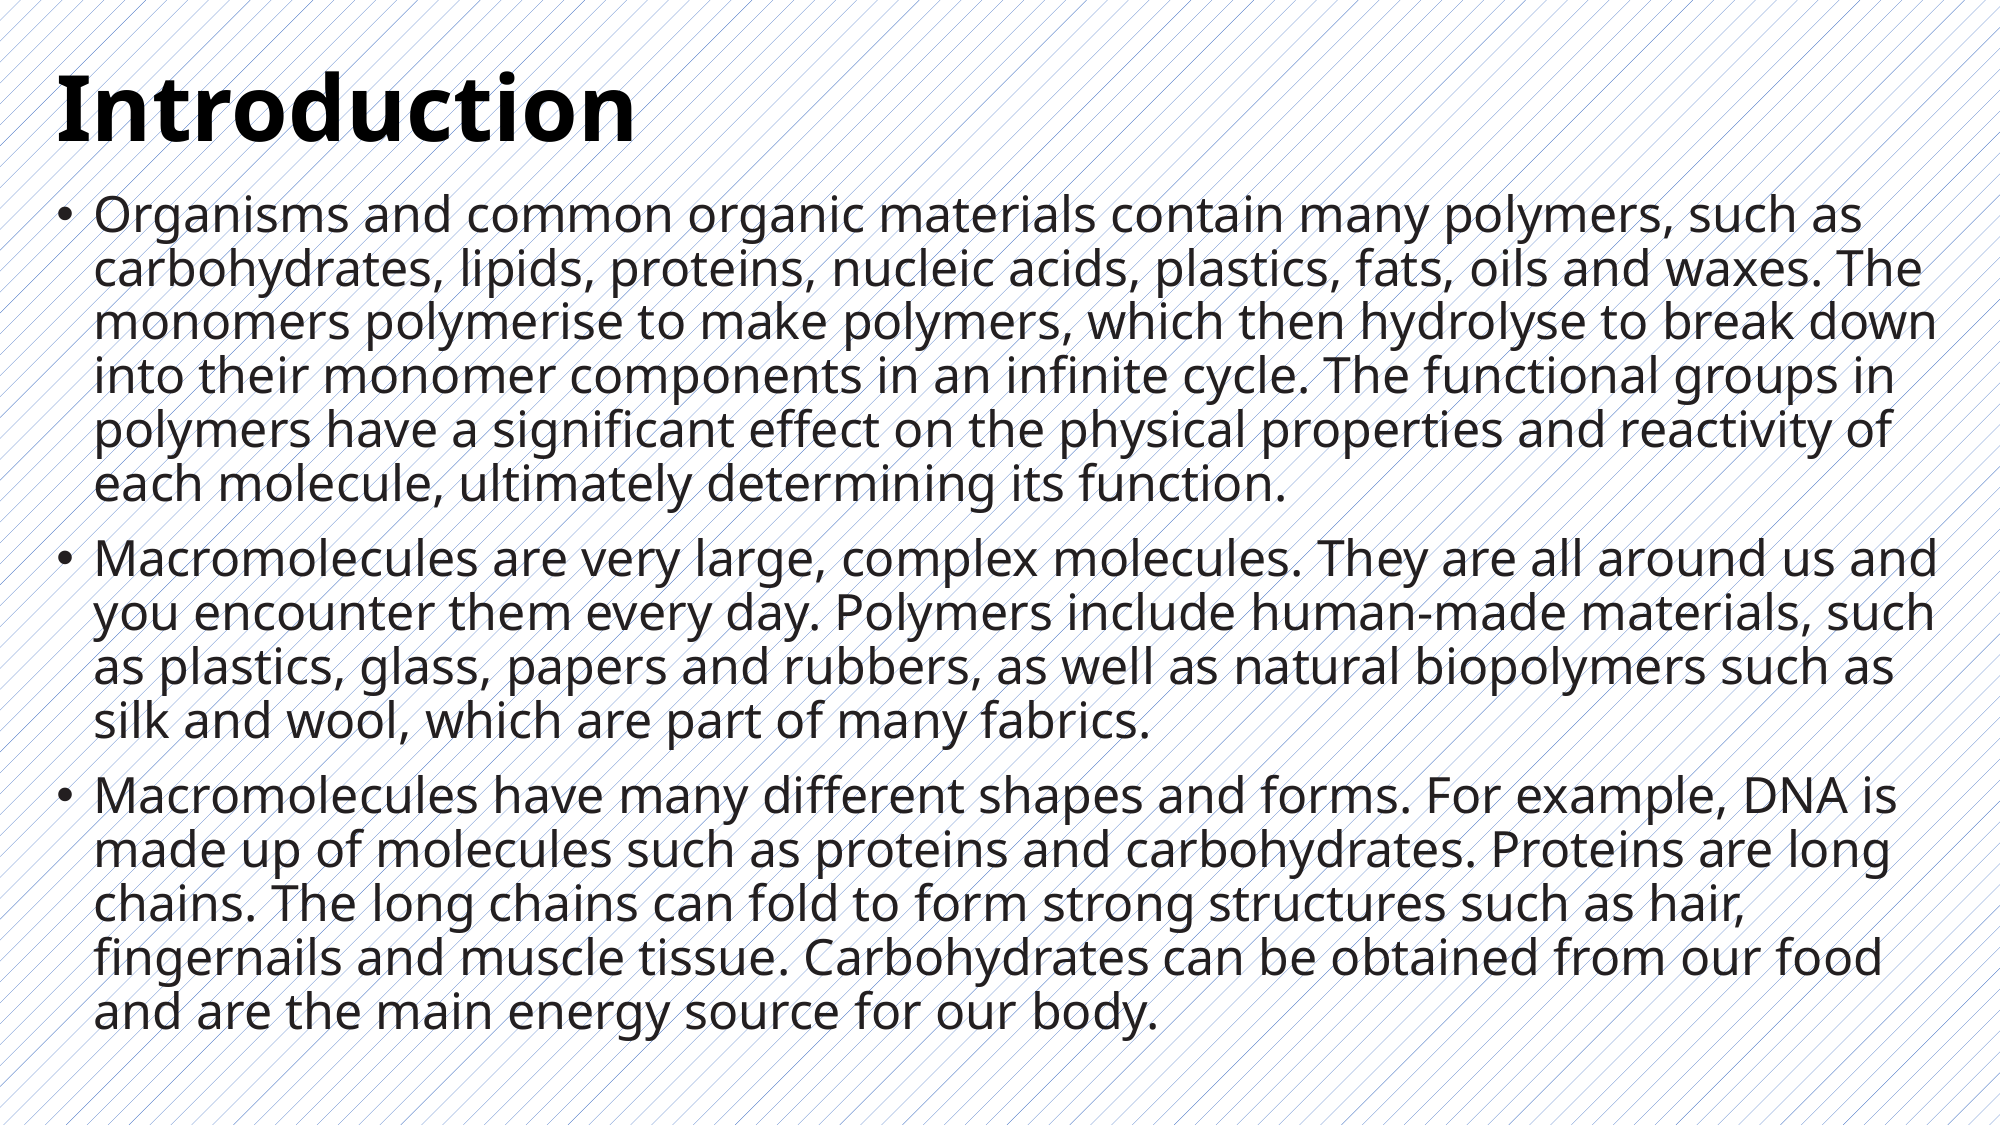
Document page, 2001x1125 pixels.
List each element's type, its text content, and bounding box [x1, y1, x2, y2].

list Organisms and common organic materials contain many polymers, such as carbohydrates, lipids, proteins, nucleic acids, plastics, fats, oils and waxes. The monomers polymerise to make polymers, which then hydrolyse to break down into their monomer components in an infinite cycle. The functional groups in polymers have a significant effect on the physical properties and reactivity of each molecule, ultimately determining its function. Macromolecules are very large, complex molecules. They are all around us and you encounter them every day. Polymers include human-made materials, such as plastics, glass, papers and rubbers, as well as natural biopolymers such as silk and wool, which are part of many fabrics. Macromolecules have many different shapes and forms. For example, DNA is made up of molecules such as proteins and carbohydrates. Proteins are long chains. The long chains can fold to form strong structures such as hair, fingernails and muscle tissue. Carbohydrates can be obtained from our food and are the main energy source for our body. [41, 181, 1959, 1083]
title Introduction [41, 42, 1767, 181]
